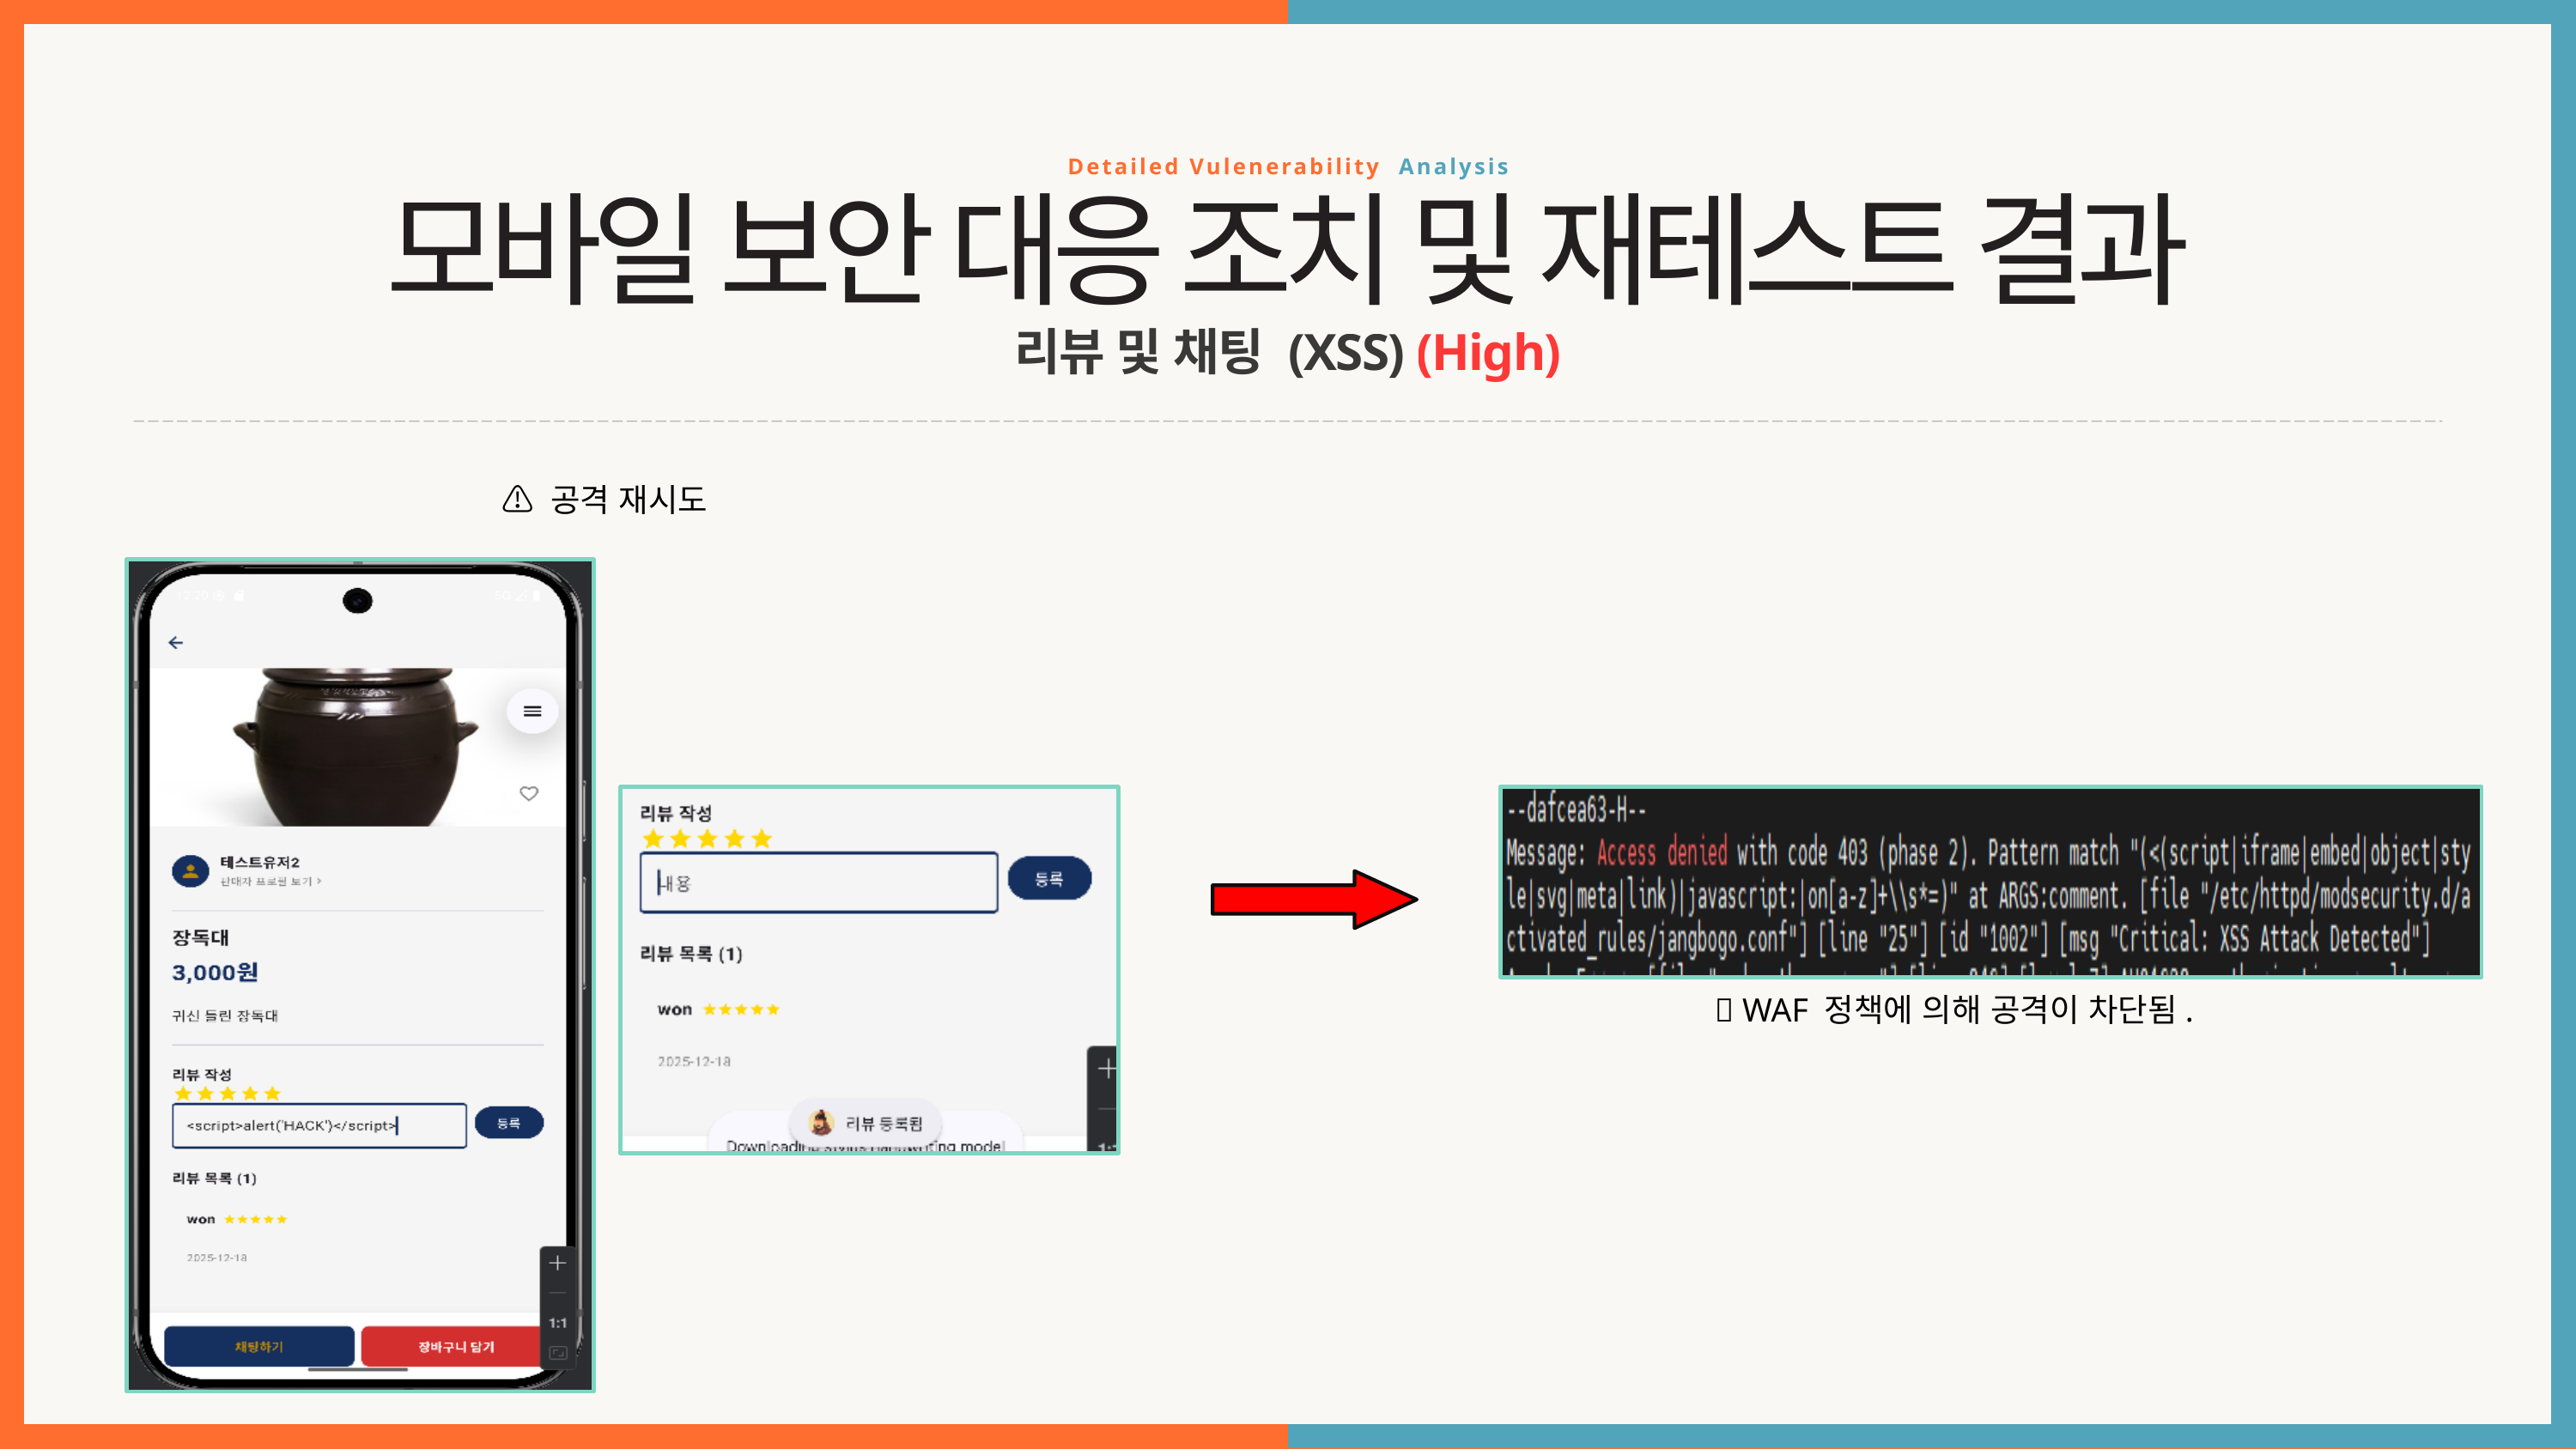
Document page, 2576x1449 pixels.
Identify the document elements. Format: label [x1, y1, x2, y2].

text_box [128, 473, 2480, 1390]
text_box [1287, 0, 2576, 1449]
text_box [24, 24, 2552, 1425]
